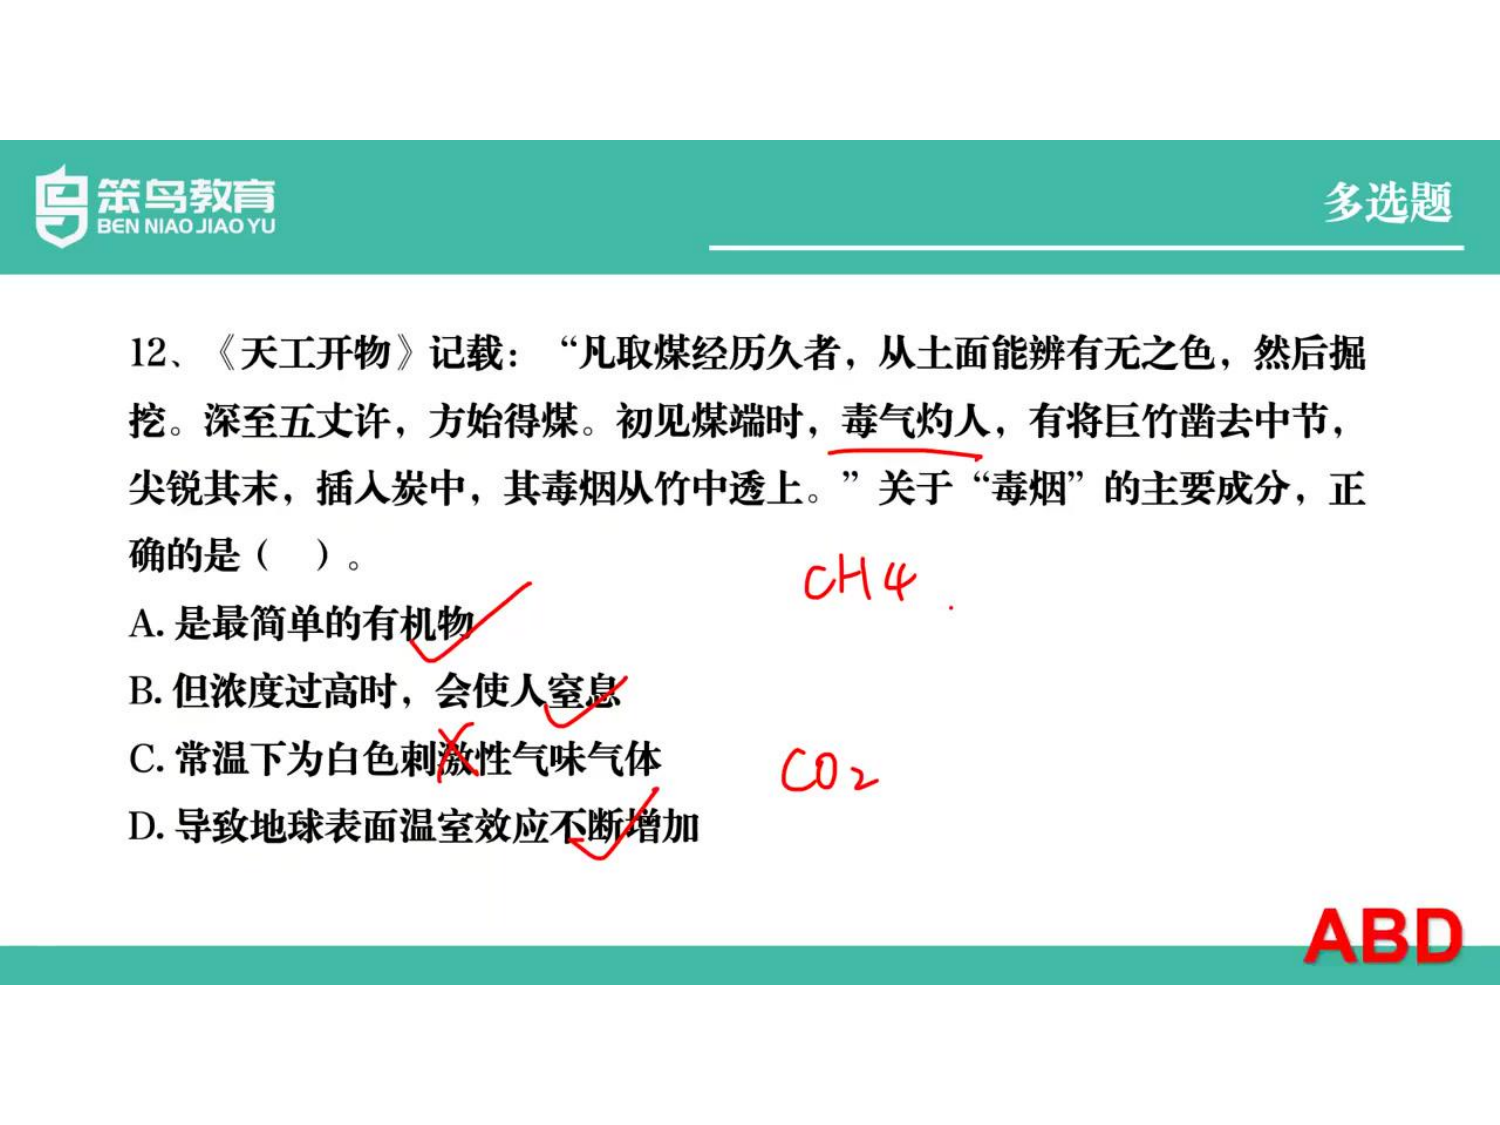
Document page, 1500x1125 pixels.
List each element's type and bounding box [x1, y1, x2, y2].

picture [0, 140, 1500, 985]
